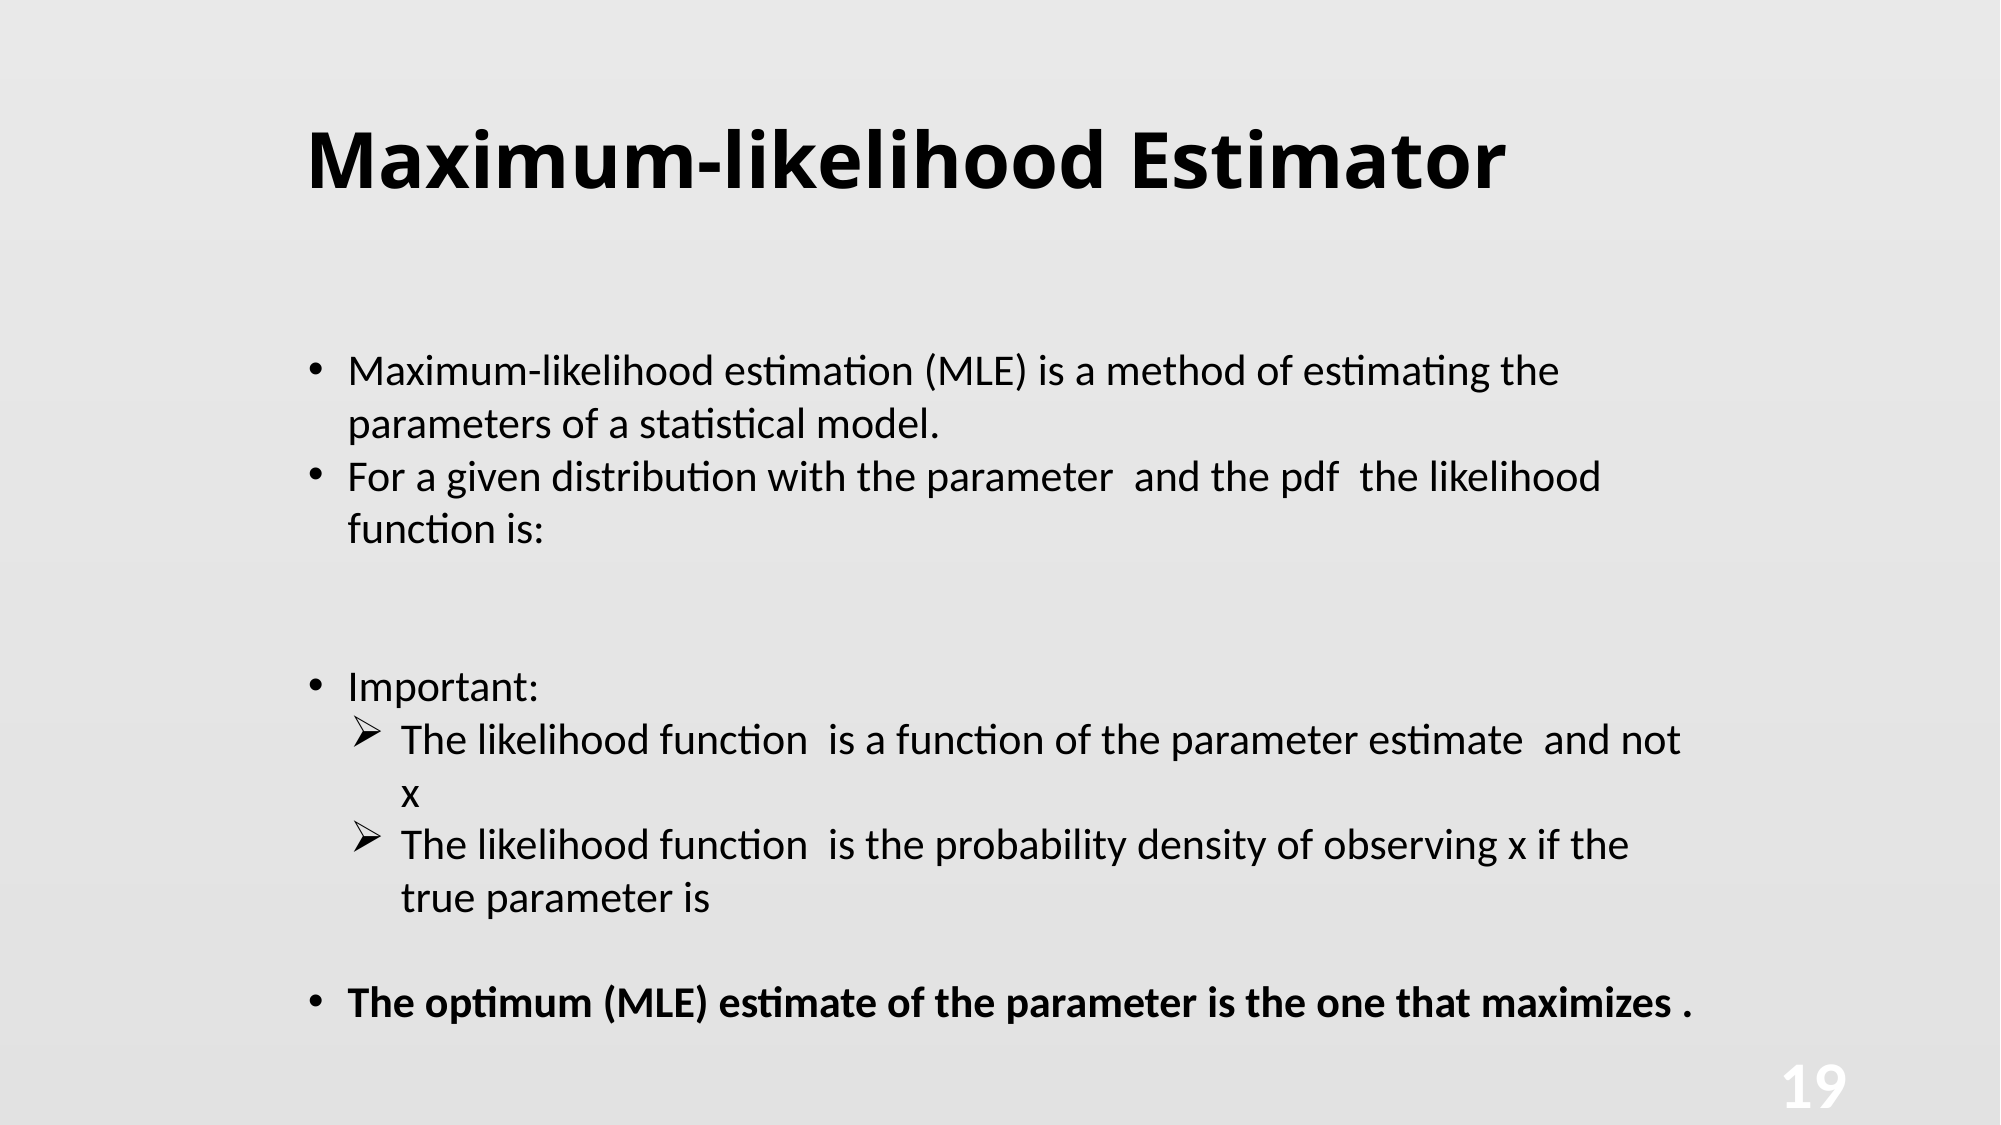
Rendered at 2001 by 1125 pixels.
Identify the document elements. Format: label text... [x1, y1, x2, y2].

title Maximum-likelihood Estimator [289, 93, 1721, 234]
slide_number 19 [1412, 1052, 1863, 1113]
